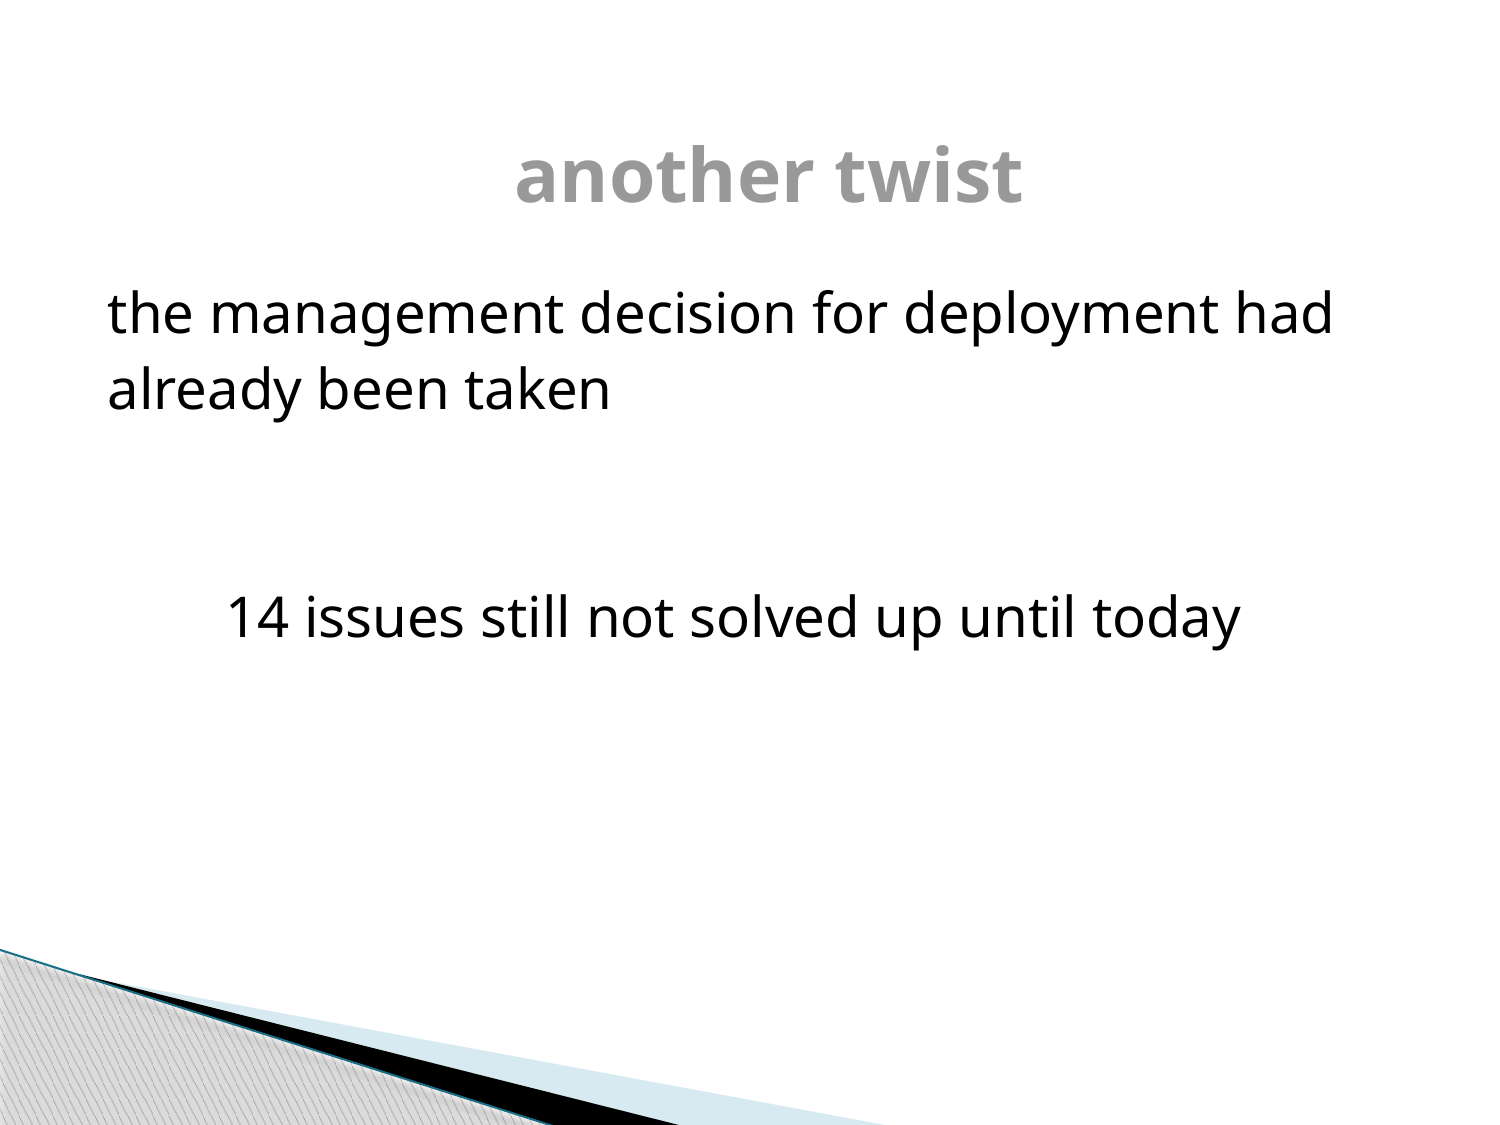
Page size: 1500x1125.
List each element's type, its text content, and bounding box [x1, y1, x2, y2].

text_box another twist [499, 119, 1040, 225]
list the management decision for deployment had already been taken 14 issues still not solved up until today [75, 262, 1425, 1078]
